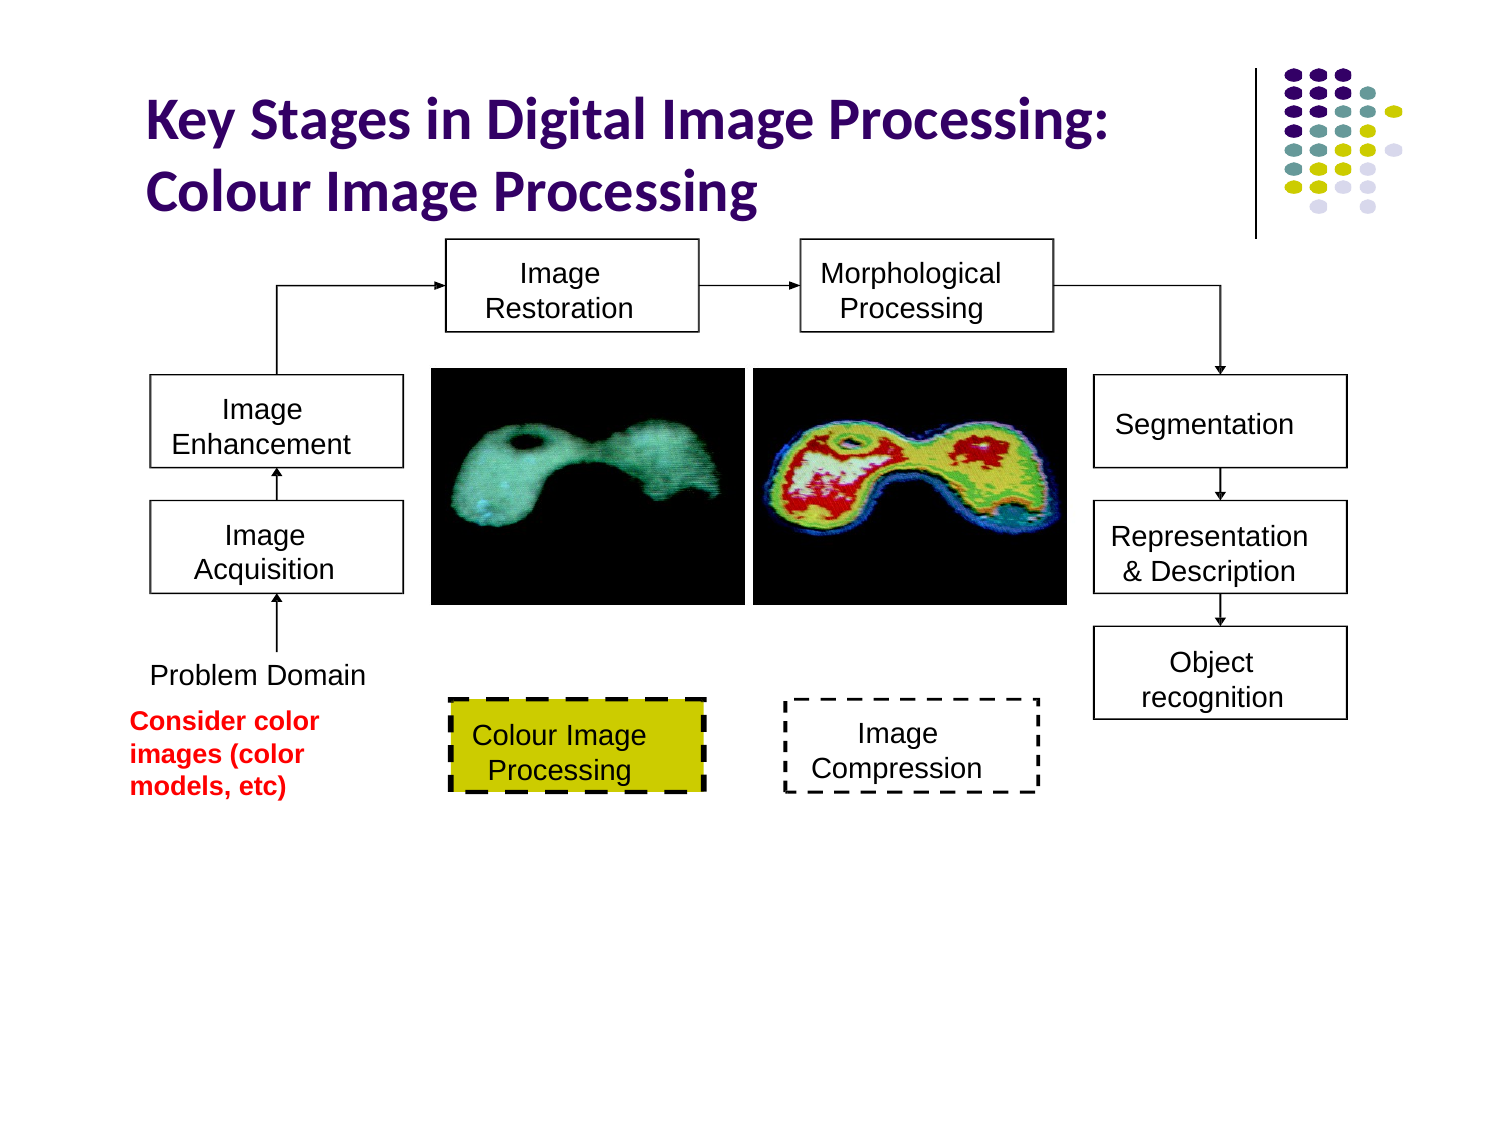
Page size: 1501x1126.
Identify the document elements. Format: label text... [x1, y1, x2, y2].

text_box [545, 789, 568, 795]
text_box [447, 697, 470, 703]
text_box [1036, 714, 1041, 727]
picture [1359, 180, 1376, 194]
picture [1309, 199, 1328, 214]
text_box [271, 593, 283, 653]
picture [1309, 86, 1328, 100]
text_box [505, 789, 528, 795]
text_box [860, 790, 876, 794]
picture [1359, 86, 1376, 100]
text_box [271, 467, 283, 501]
picture [1309, 162, 1328, 176]
picture [1384, 143, 1403, 157]
picture [1284, 105, 1303, 118]
picture [1284, 124, 1303, 138]
text_box [834, 790, 850, 794]
picture [1309, 105, 1328, 118]
text_box [913, 790, 929, 794]
text_box [979, 697, 995, 701]
picture [1359, 162, 1376, 176]
text_box [444, 238, 700, 333]
text_box [1214, 467, 1227, 501]
text_box Problem Domain [147, 655, 406, 692]
picture [1334, 68, 1352, 82]
text_box [783, 740, 788, 753]
text_box [940, 790, 956, 794]
text_box Morphological Processing [818, 252, 1036, 325]
picture [1334, 105, 1352, 118]
text_box [1092, 374, 1348, 469]
text_box [993, 790, 1009, 794]
text_box [1036, 774, 1041, 787]
text_box [783, 780, 797, 794]
text_box [783, 760, 788, 773]
text_box Colour Image Processing [450, 699, 704, 787]
text_box [926, 697, 942, 701]
text_box [873, 697, 889, 701]
text_box [820, 697, 836, 701]
text_box [685, 697, 707, 703]
picture [1284, 86, 1303, 100]
text_box [1092, 625, 1348, 720]
text_box Image Restoration [483, 252, 662, 325]
picture [1359, 143, 1376, 157]
text_box [275, 281, 446, 375]
text_box [1019, 790, 1036, 794]
picture [1334, 86, 1352, 100]
title Key Stages in Digital Image Processing: Colour Image Processing [118, 77, 1246, 267]
text_box [1036, 754, 1041, 767]
text_box Representation & Description [1109, 515, 1332, 588]
text_box [807, 790, 823, 794]
text_box [966, 790, 982, 794]
picture [1359, 199, 1376, 214]
picture [1334, 124, 1352, 138]
text_box [887, 790, 903, 794]
text_box [149, 374, 405, 469]
text_box [1092, 499, 1348, 595]
picture [1384, 105, 1403, 118]
picture [1309, 143, 1328, 157]
picture [1334, 162, 1352, 176]
picture [1309, 68, 1328, 82]
text_box [413, 364, 1084, 606]
text_box Consider color images (color models, etc) [127, 702, 346, 802]
text_box Image Enhancement [169, 388, 384, 460]
text_box [465, 789, 489, 795]
text_box [454, 787, 700, 792]
text_box [664, 789, 688, 795]
picture [1359, 105, 1376, 118]
text_box [1032, 697, 1041, 707]
text_box Object recognition [1139, 641, 1301, 714]
text_box [624, 789, 648, 795]
text_box [698, 281, 801, 290]
picture [1284, 180, 1303, 194]
text_box [799, 238, 1055, 333]
text_box [783, 701, 788, 713]
text_box Image Acquisition [192, 514, 362, 586]
text_box [1053, 284, 1227, 375]
text_box [1214, 593, 1227, 627]
text_box [847, 697, 863, 701]
picture [1284, 143, 1303, 157]
text_box [149, 499, 405, 595]
picture [1334, 143, 1352, 157]
text_box [953, 697, 969, 701]
text_box [447, 774, 454, 792]
picture [1284, 68, 1303, 82]
text_box [783, 721, 788, 733]
text_box [584, 789, 608, 795]
text_box [700, 774, 707, 792]
picture [1359, 124, 1376, 138]
text_box Segmentation [1113, 403, 1328, 441]
picture [1309, 124, 1328, 138]
text_box Image Compression [809, 712, 1015, 785]
picture [1284, 162, 1303, 176]
picture [1309, 180, 1328, 194]
text_box [1006, 697, 1022, 701]
picture [1334, 180, 1352, 194]
text_box [1036, 734, 1041, 747]
text_box [900, 697, 916, 701]
text_box [794, 697, 810, 701]
